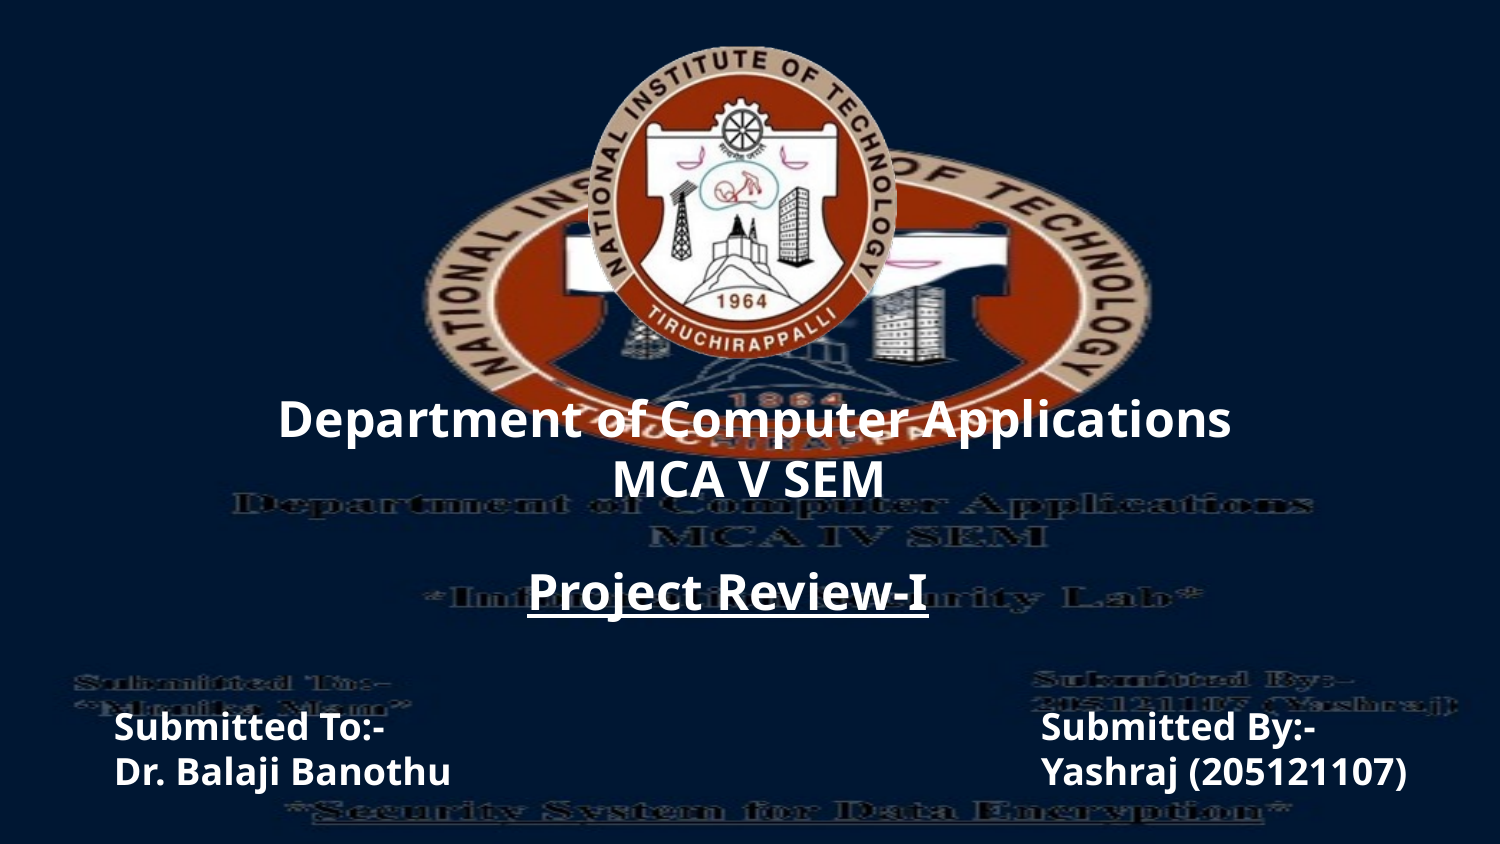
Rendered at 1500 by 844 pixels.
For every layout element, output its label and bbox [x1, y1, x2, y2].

picture [0, 0, 1500, 844]
text_box [309, 322, 1472, 826]
